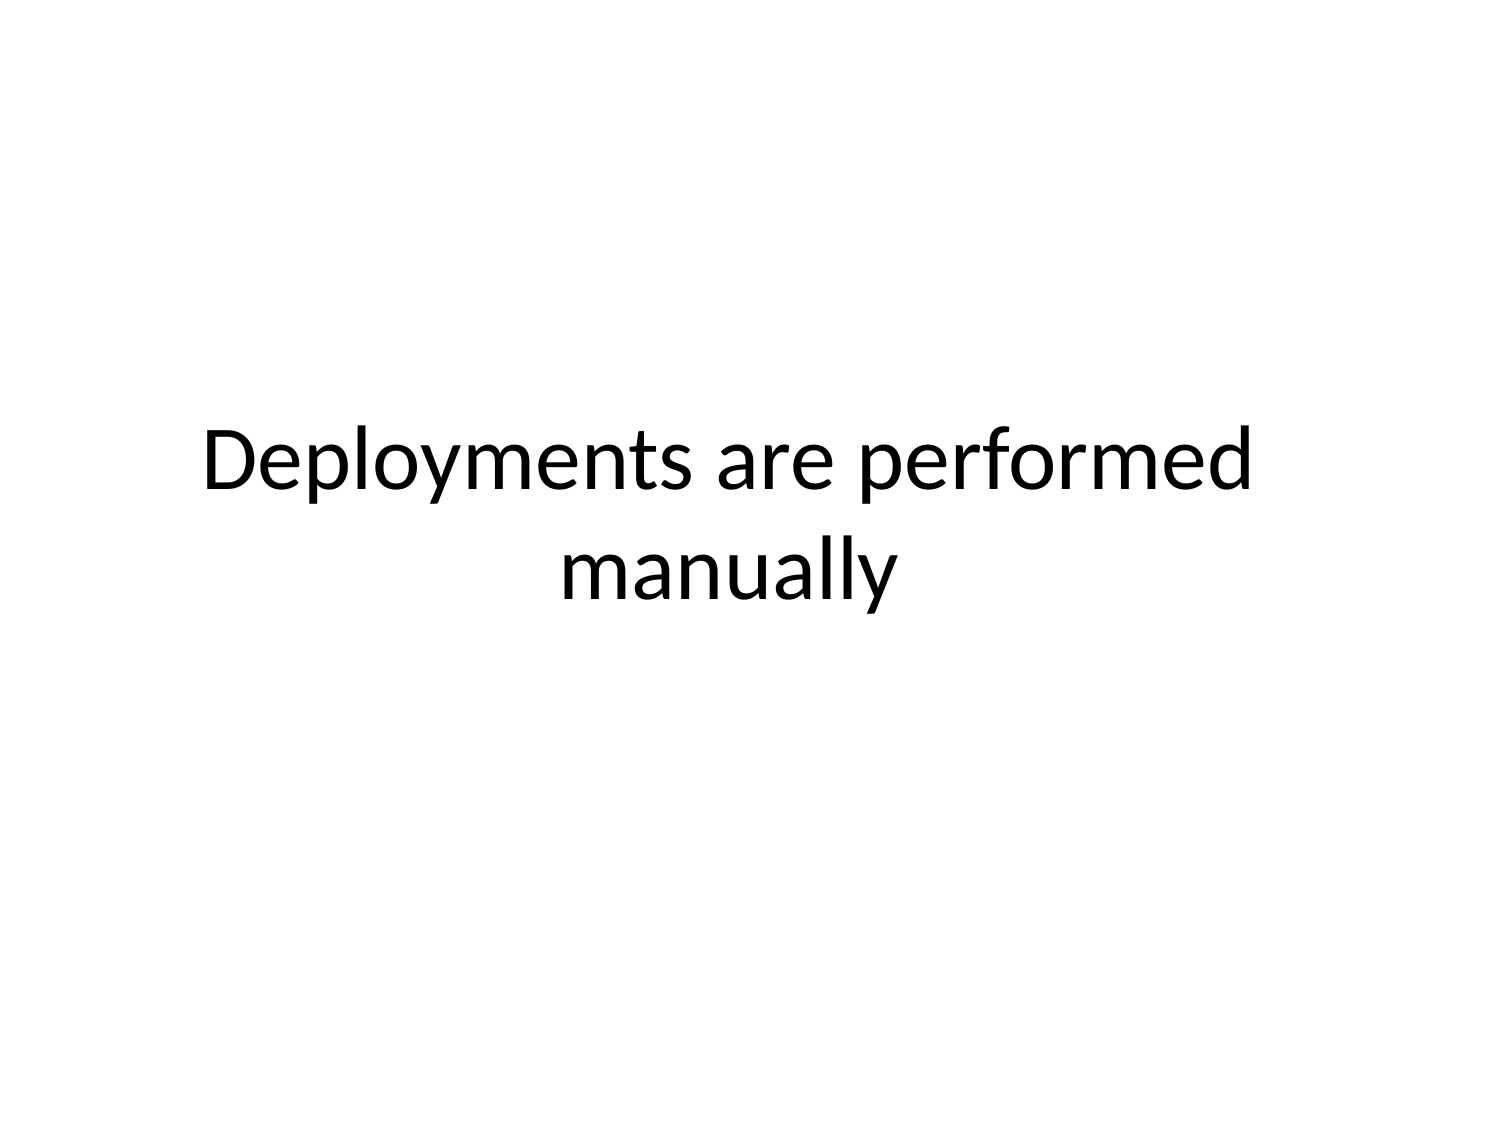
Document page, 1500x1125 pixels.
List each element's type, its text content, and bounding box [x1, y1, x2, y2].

text_box Deployments are performed manually [99, 390, 1360, 627]
